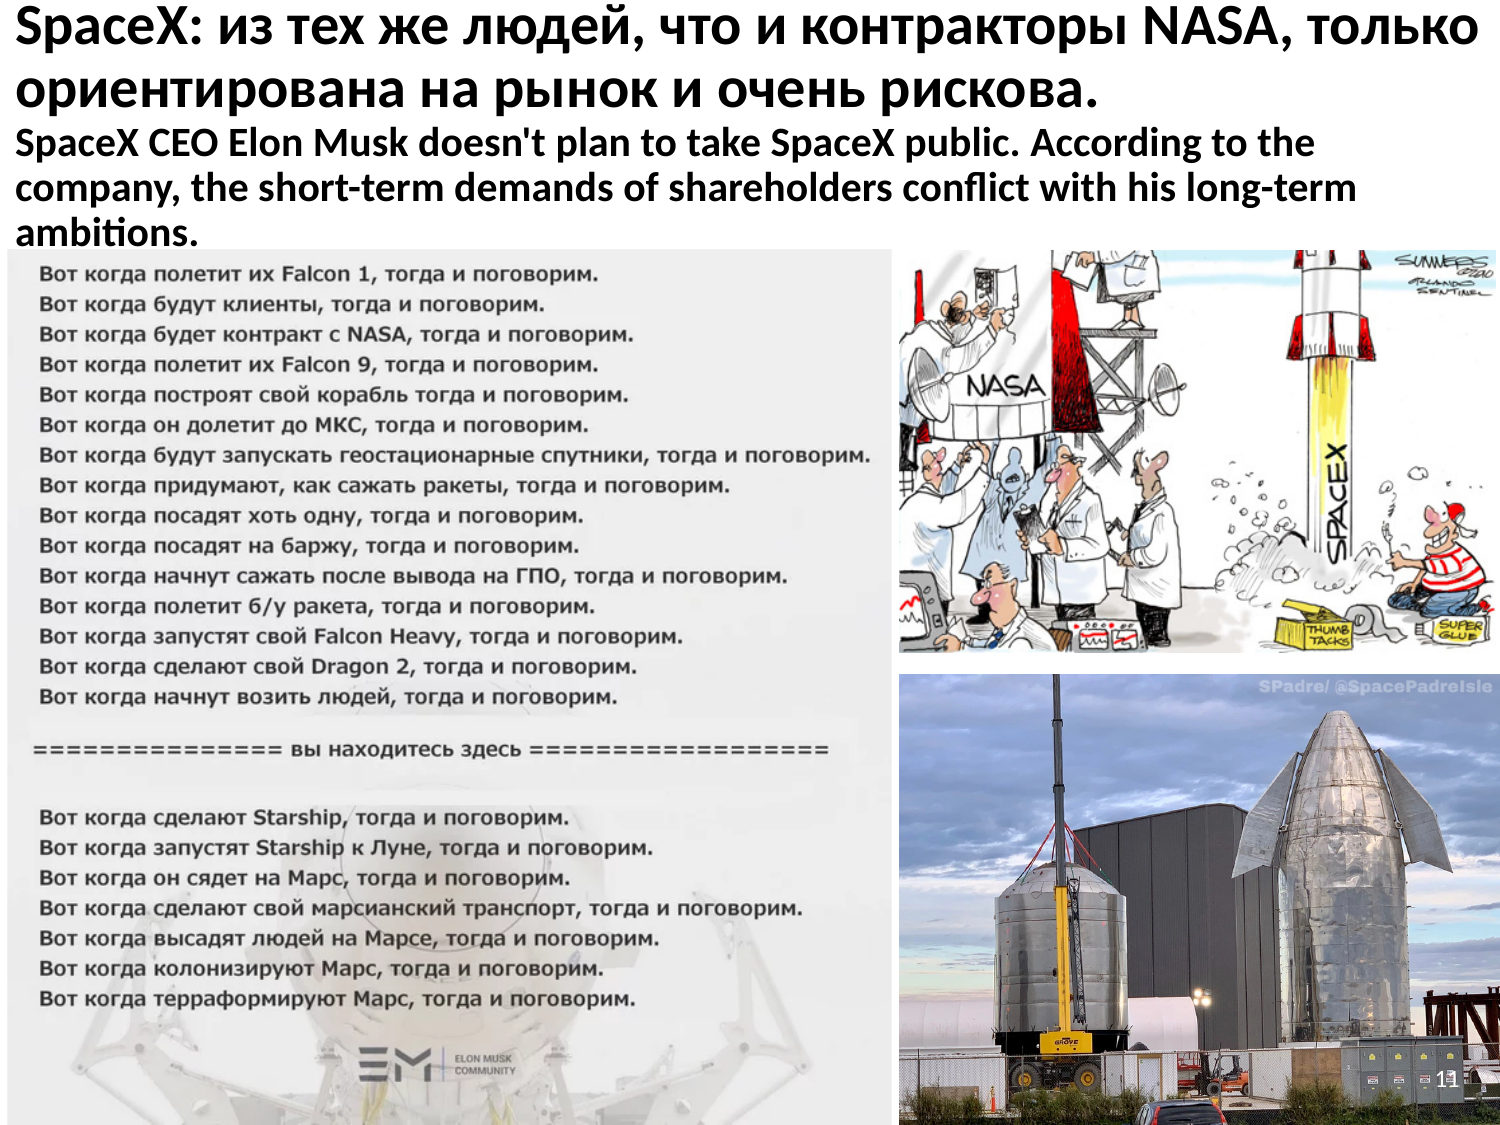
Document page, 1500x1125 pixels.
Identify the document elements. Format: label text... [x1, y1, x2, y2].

picture [899, 250, 1496, 653]
picture [899, 674, 1500, 1125]
title SpaceX: из тех же людей, что и контракторы NASA, только ориентирована на рынок и очень рискова. SpaceX CEO Elon Musk doesn't plan to take SpaceX public. According to the company, the short-term demands of shareholders conflict with his long-term ambitions. [0, 0, 1500, 250]
picture [7, 249, 892, 1125]
